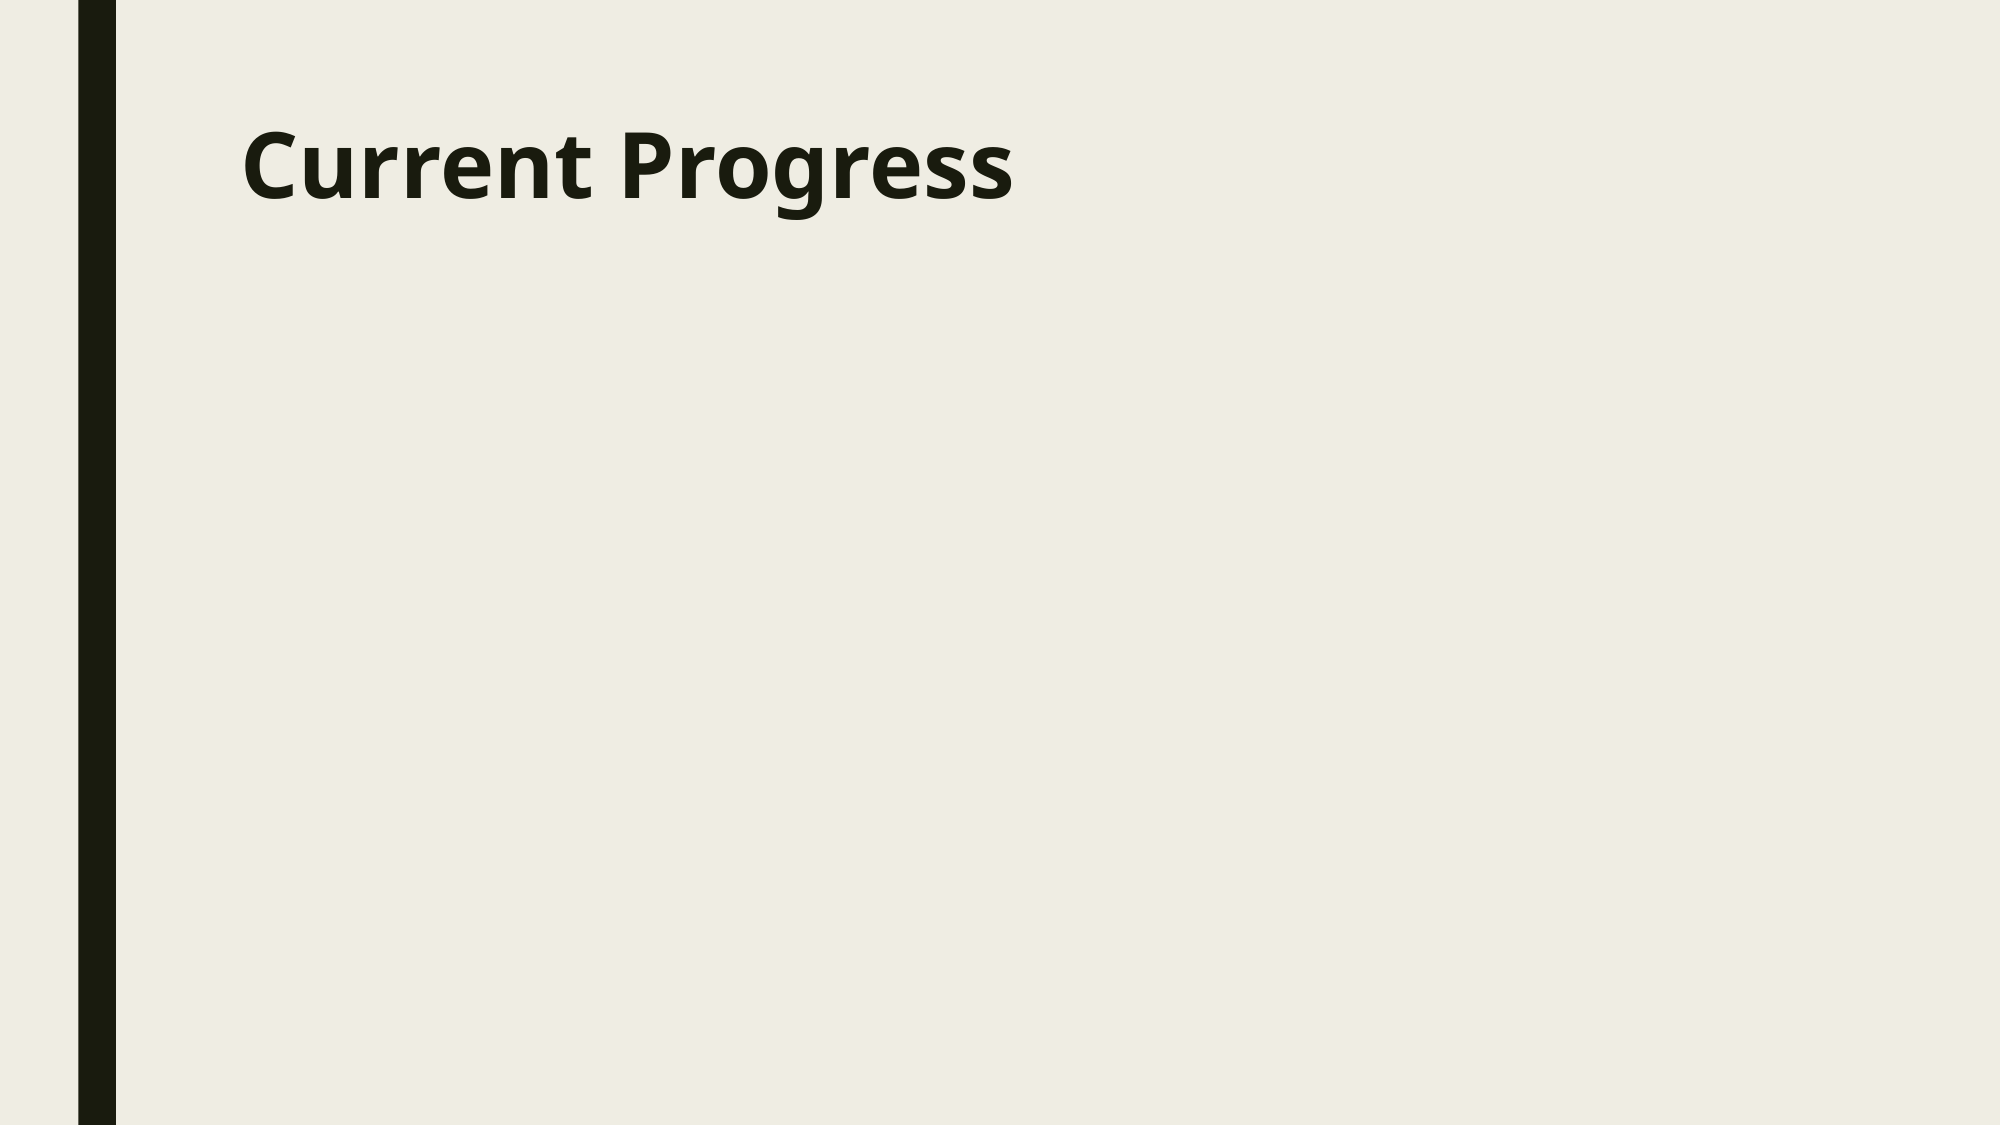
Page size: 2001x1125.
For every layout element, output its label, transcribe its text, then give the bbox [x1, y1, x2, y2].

title Current Progress [225, 112, 1800, 270]
